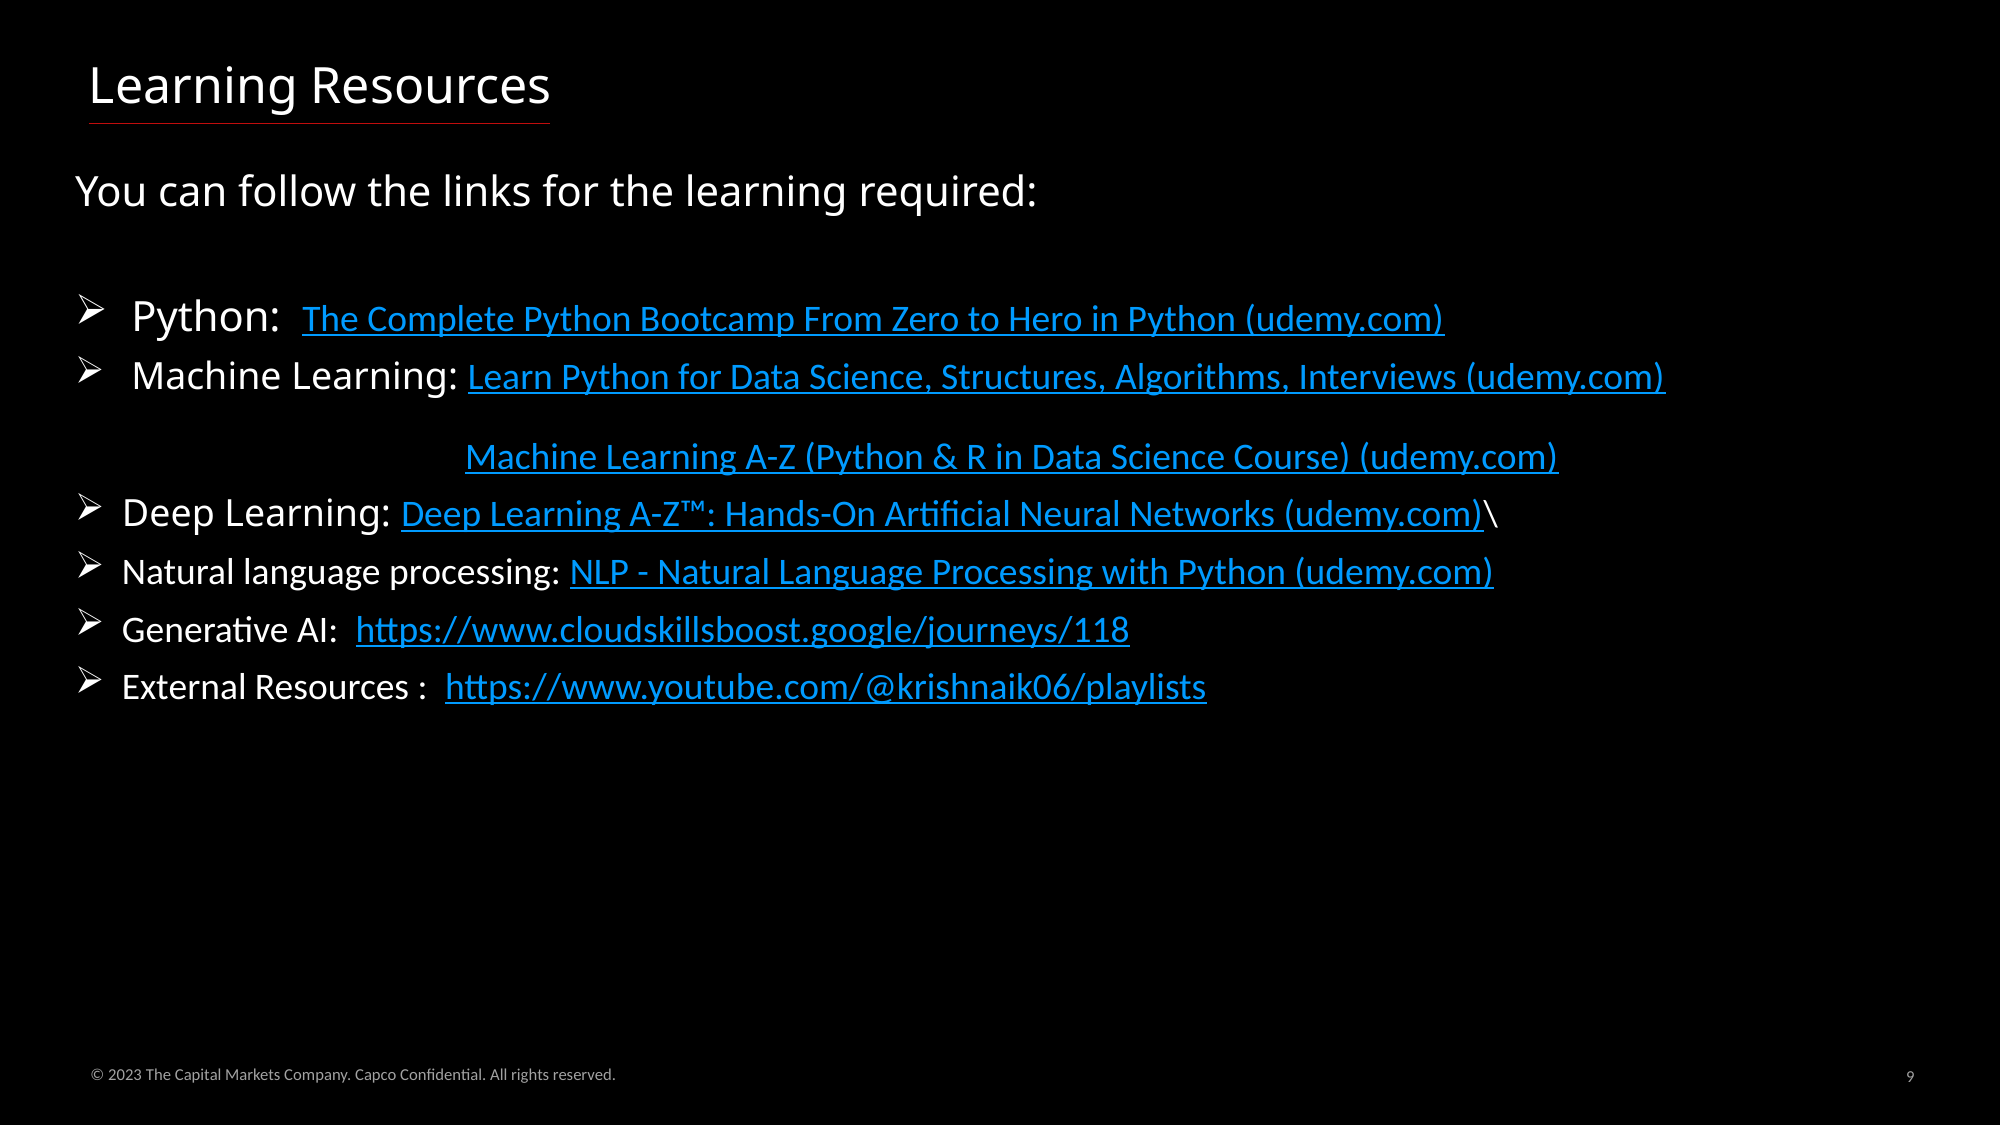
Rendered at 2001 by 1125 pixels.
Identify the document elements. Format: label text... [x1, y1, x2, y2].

list You can follow the links for the learning required: Python: The Complete Python Bootcamp From Zero to Hero in Python (udemy.com) Machine Learning: Learn Python for Data Science, Structures, Algorithms, Interviews (udemy.com) Machine Learning A-Z (Python & R in Data Science Course) (udemy.com) Deep Learning: Deep Learning A-Z™: Hands-On Artificial Neural Networks (udemy.com)\ Natural language processing: NLP - Natural Language Processing with Python (udemy.com) Generative AI: https://www.cloudskillsboost.google/journeys/118 External Resources : https://www.youtube.com/@krishnaik06/playlists [75, 164, 1936, 1084]
title Learning Resources [88, 59, 1910, 115]
